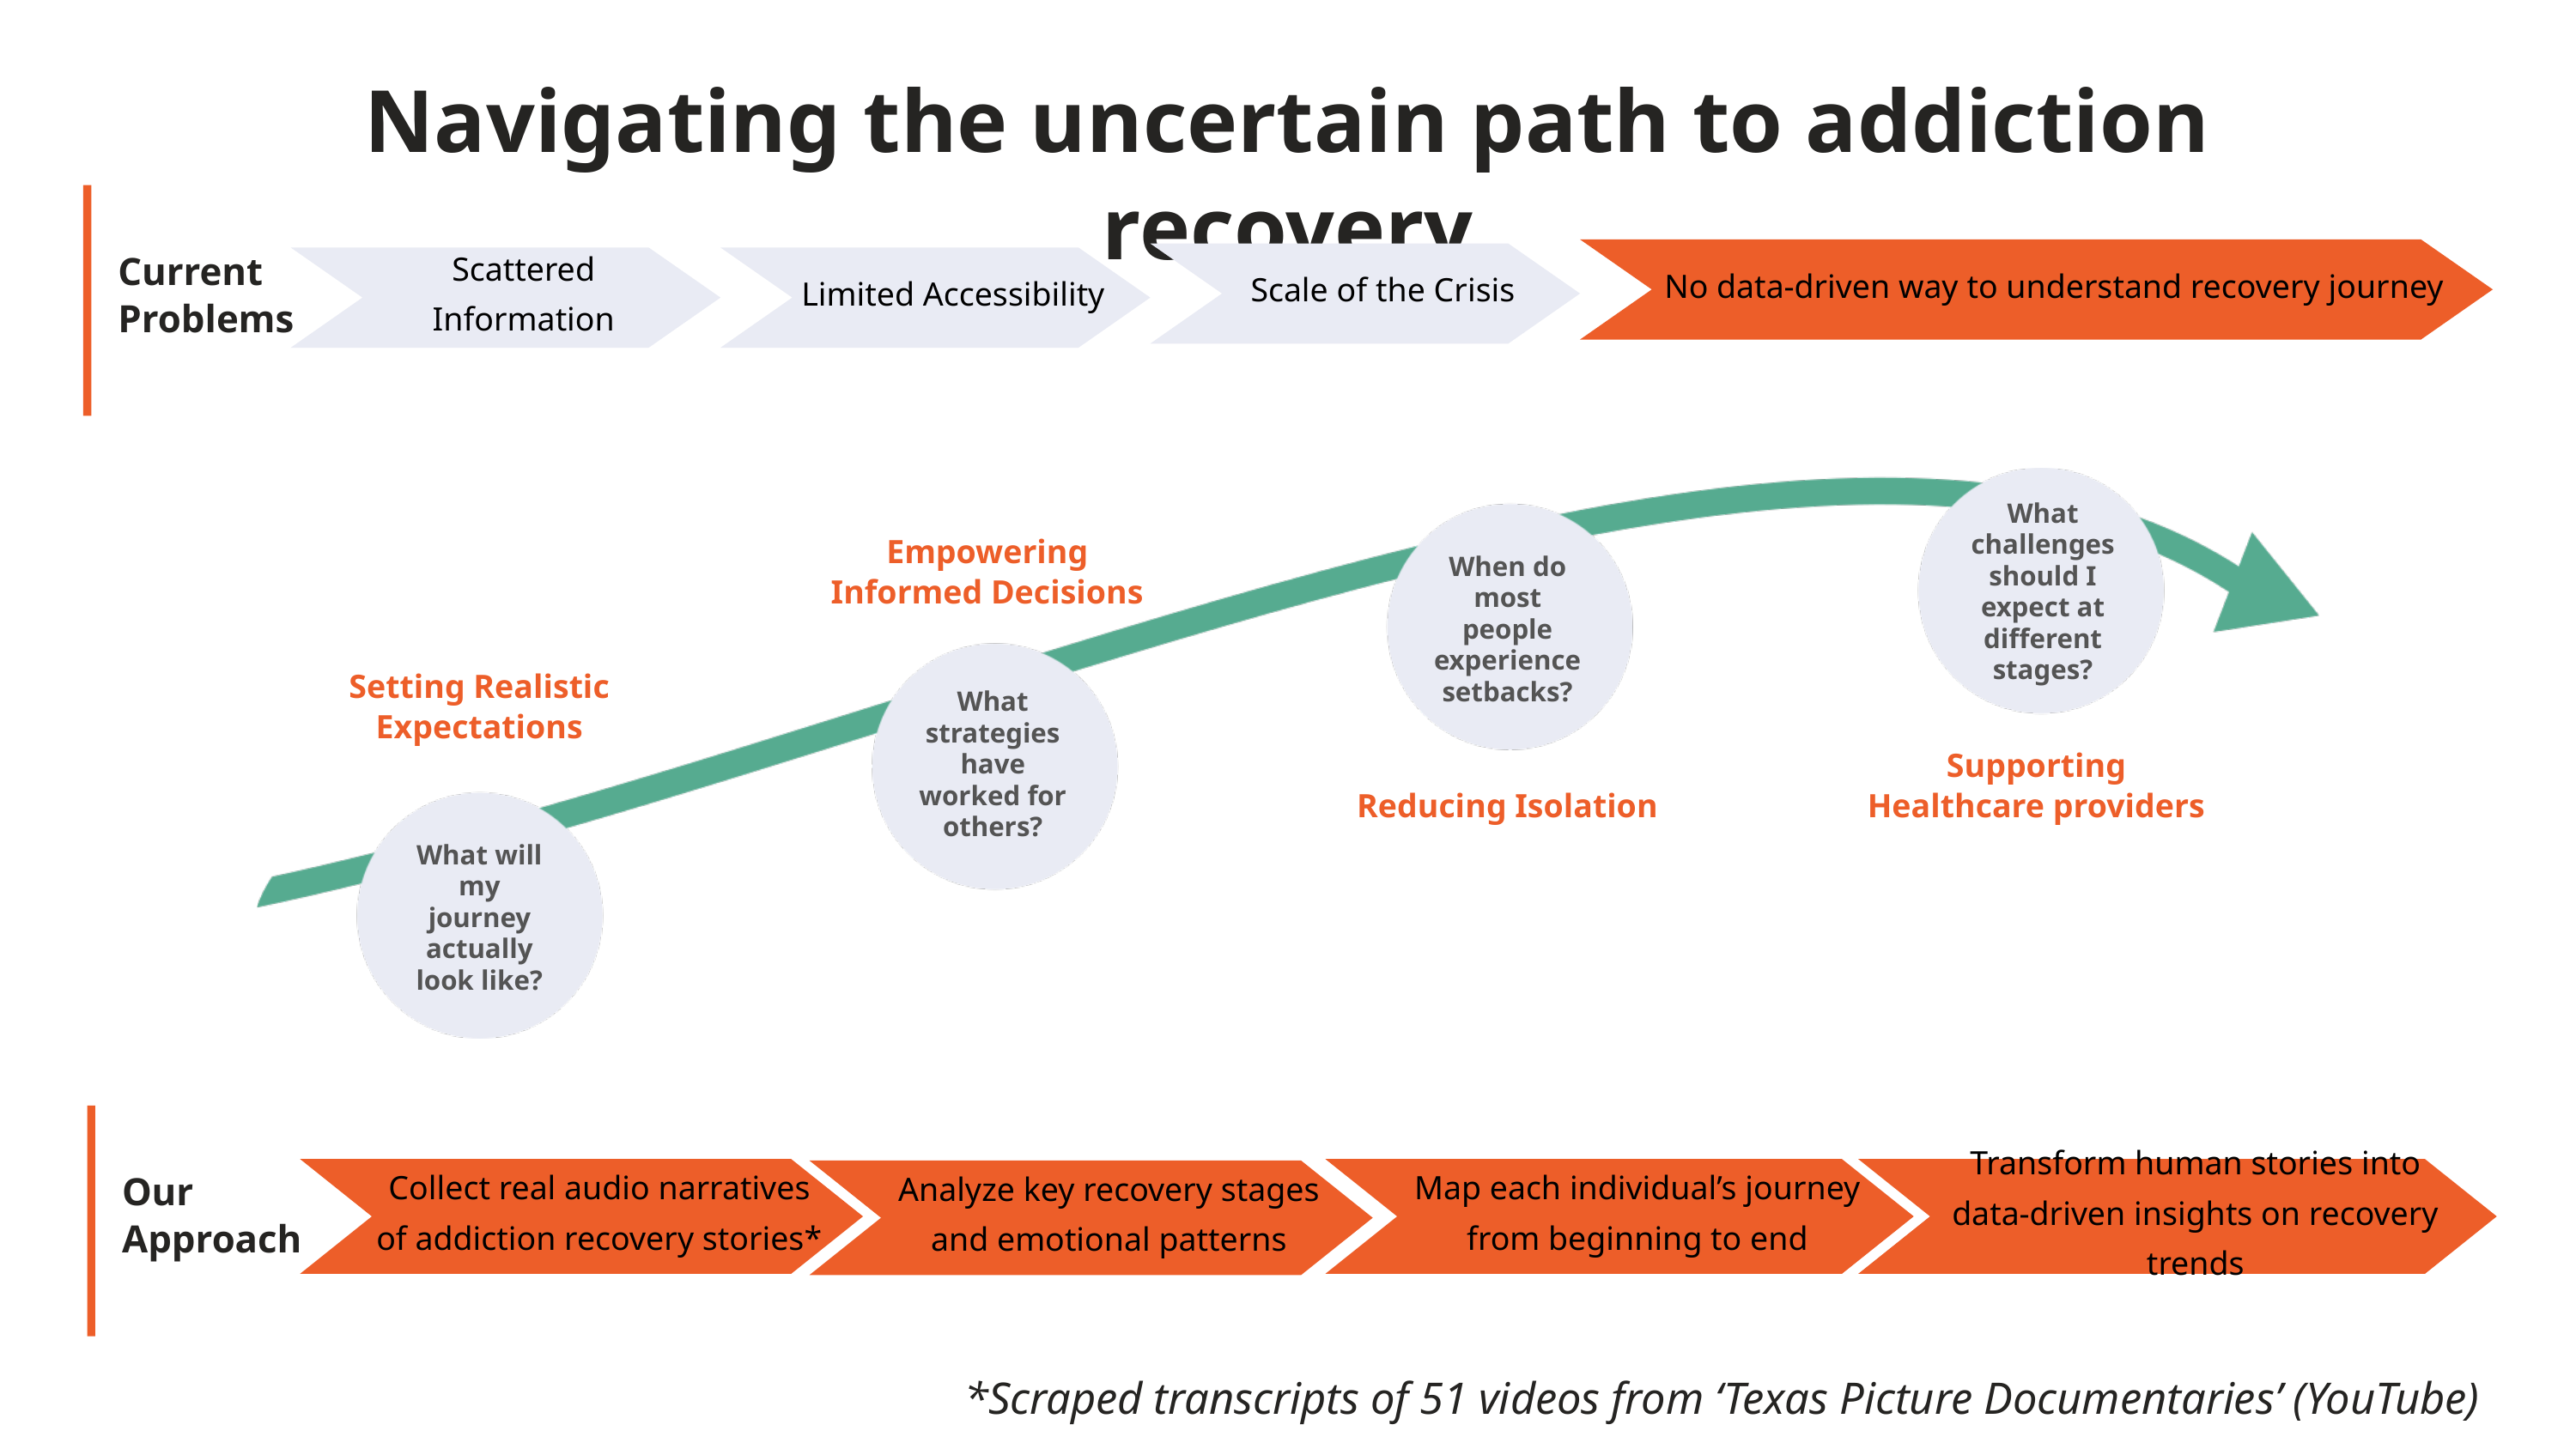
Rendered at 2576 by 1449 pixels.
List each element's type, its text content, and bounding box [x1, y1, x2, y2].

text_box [290, 247, 718, 349]
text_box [1325, 1158, 1914, 1275]
text_box *Scraped transcripts of 51 videos from ‘Texas Picture Documentaries’ (YouTube) [849, 1368, 2494, 1424]
text_box What strategies have worked for others? [916, 685, 1069, 842]
text_box What challenges should I expect at different stages? [1966, 497, 2119, 685]
text_box Setting Realistic Expectations [301, 664, 658, 746]
text_box Current Problems [118, 246, 286, 341]
text_box Empowering Informed Decisions [809, 530, 1166, 611]
text_box What will my journey actually look like? [416, 839, 544, 1027]
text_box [1579, 239, 2494, 340]
text_box [257, 468, 2319, 1039]
text_box Supporting Healthcare providers [1858, 743, 2215, 824]
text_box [809, 1160, 1322, 1276]
text_box Navigating the uncertain path to addiction recovery [200, 62, 2376, 277]
text_box When do most people experience setbacks? [1431, 550, 1584, 707]
text_box Reducing Isolation [1329, 784, 1686, 824]
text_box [300, 1158, 864, 1275]
text_box Our Approach [122, 1167, 295, 1261]
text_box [1915, 1158, 2497, 1275]
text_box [720, 247, 1147, 349]
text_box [1150, 243, 1581, 344]
